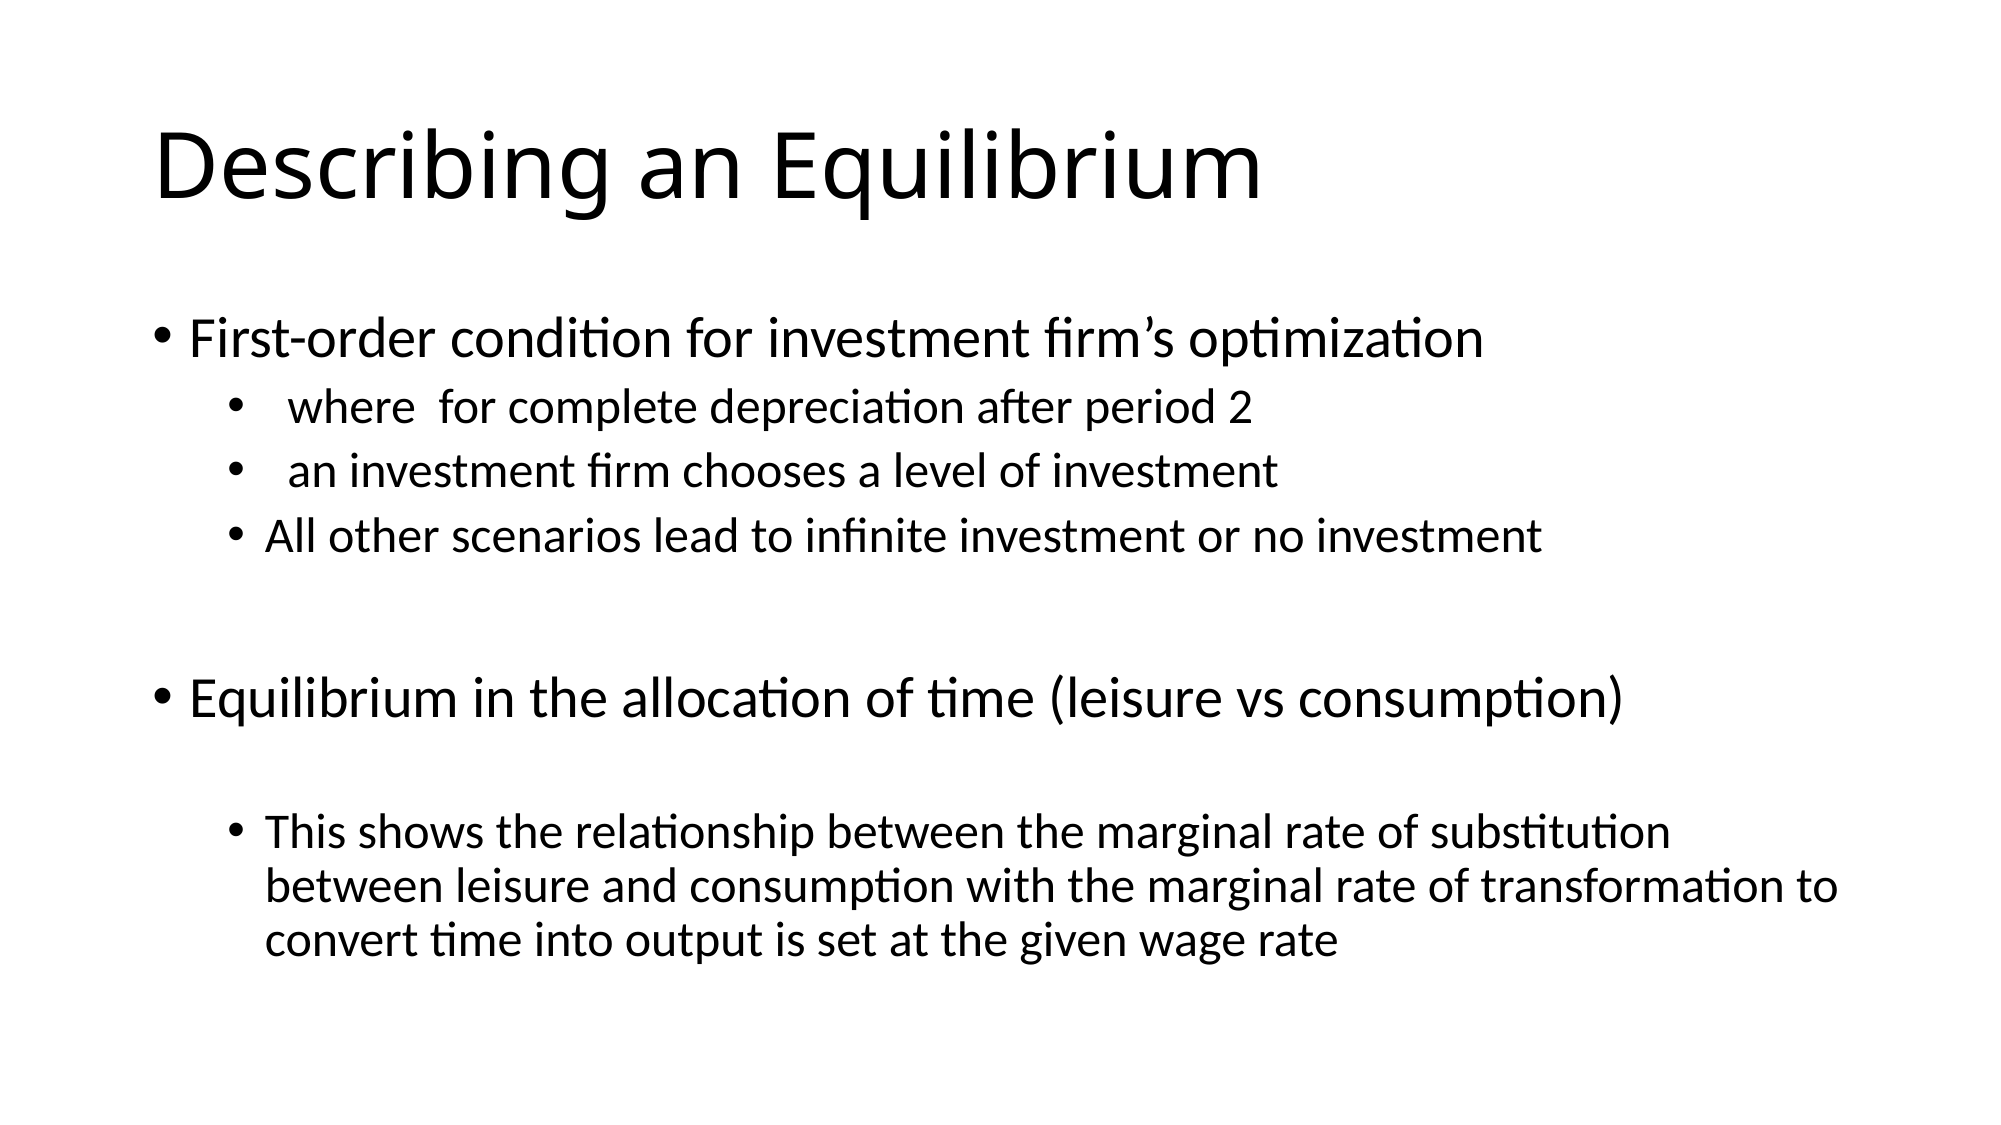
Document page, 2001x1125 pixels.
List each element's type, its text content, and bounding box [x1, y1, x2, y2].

title Describing an Equilibrium [137, 59, 1863, 278]
